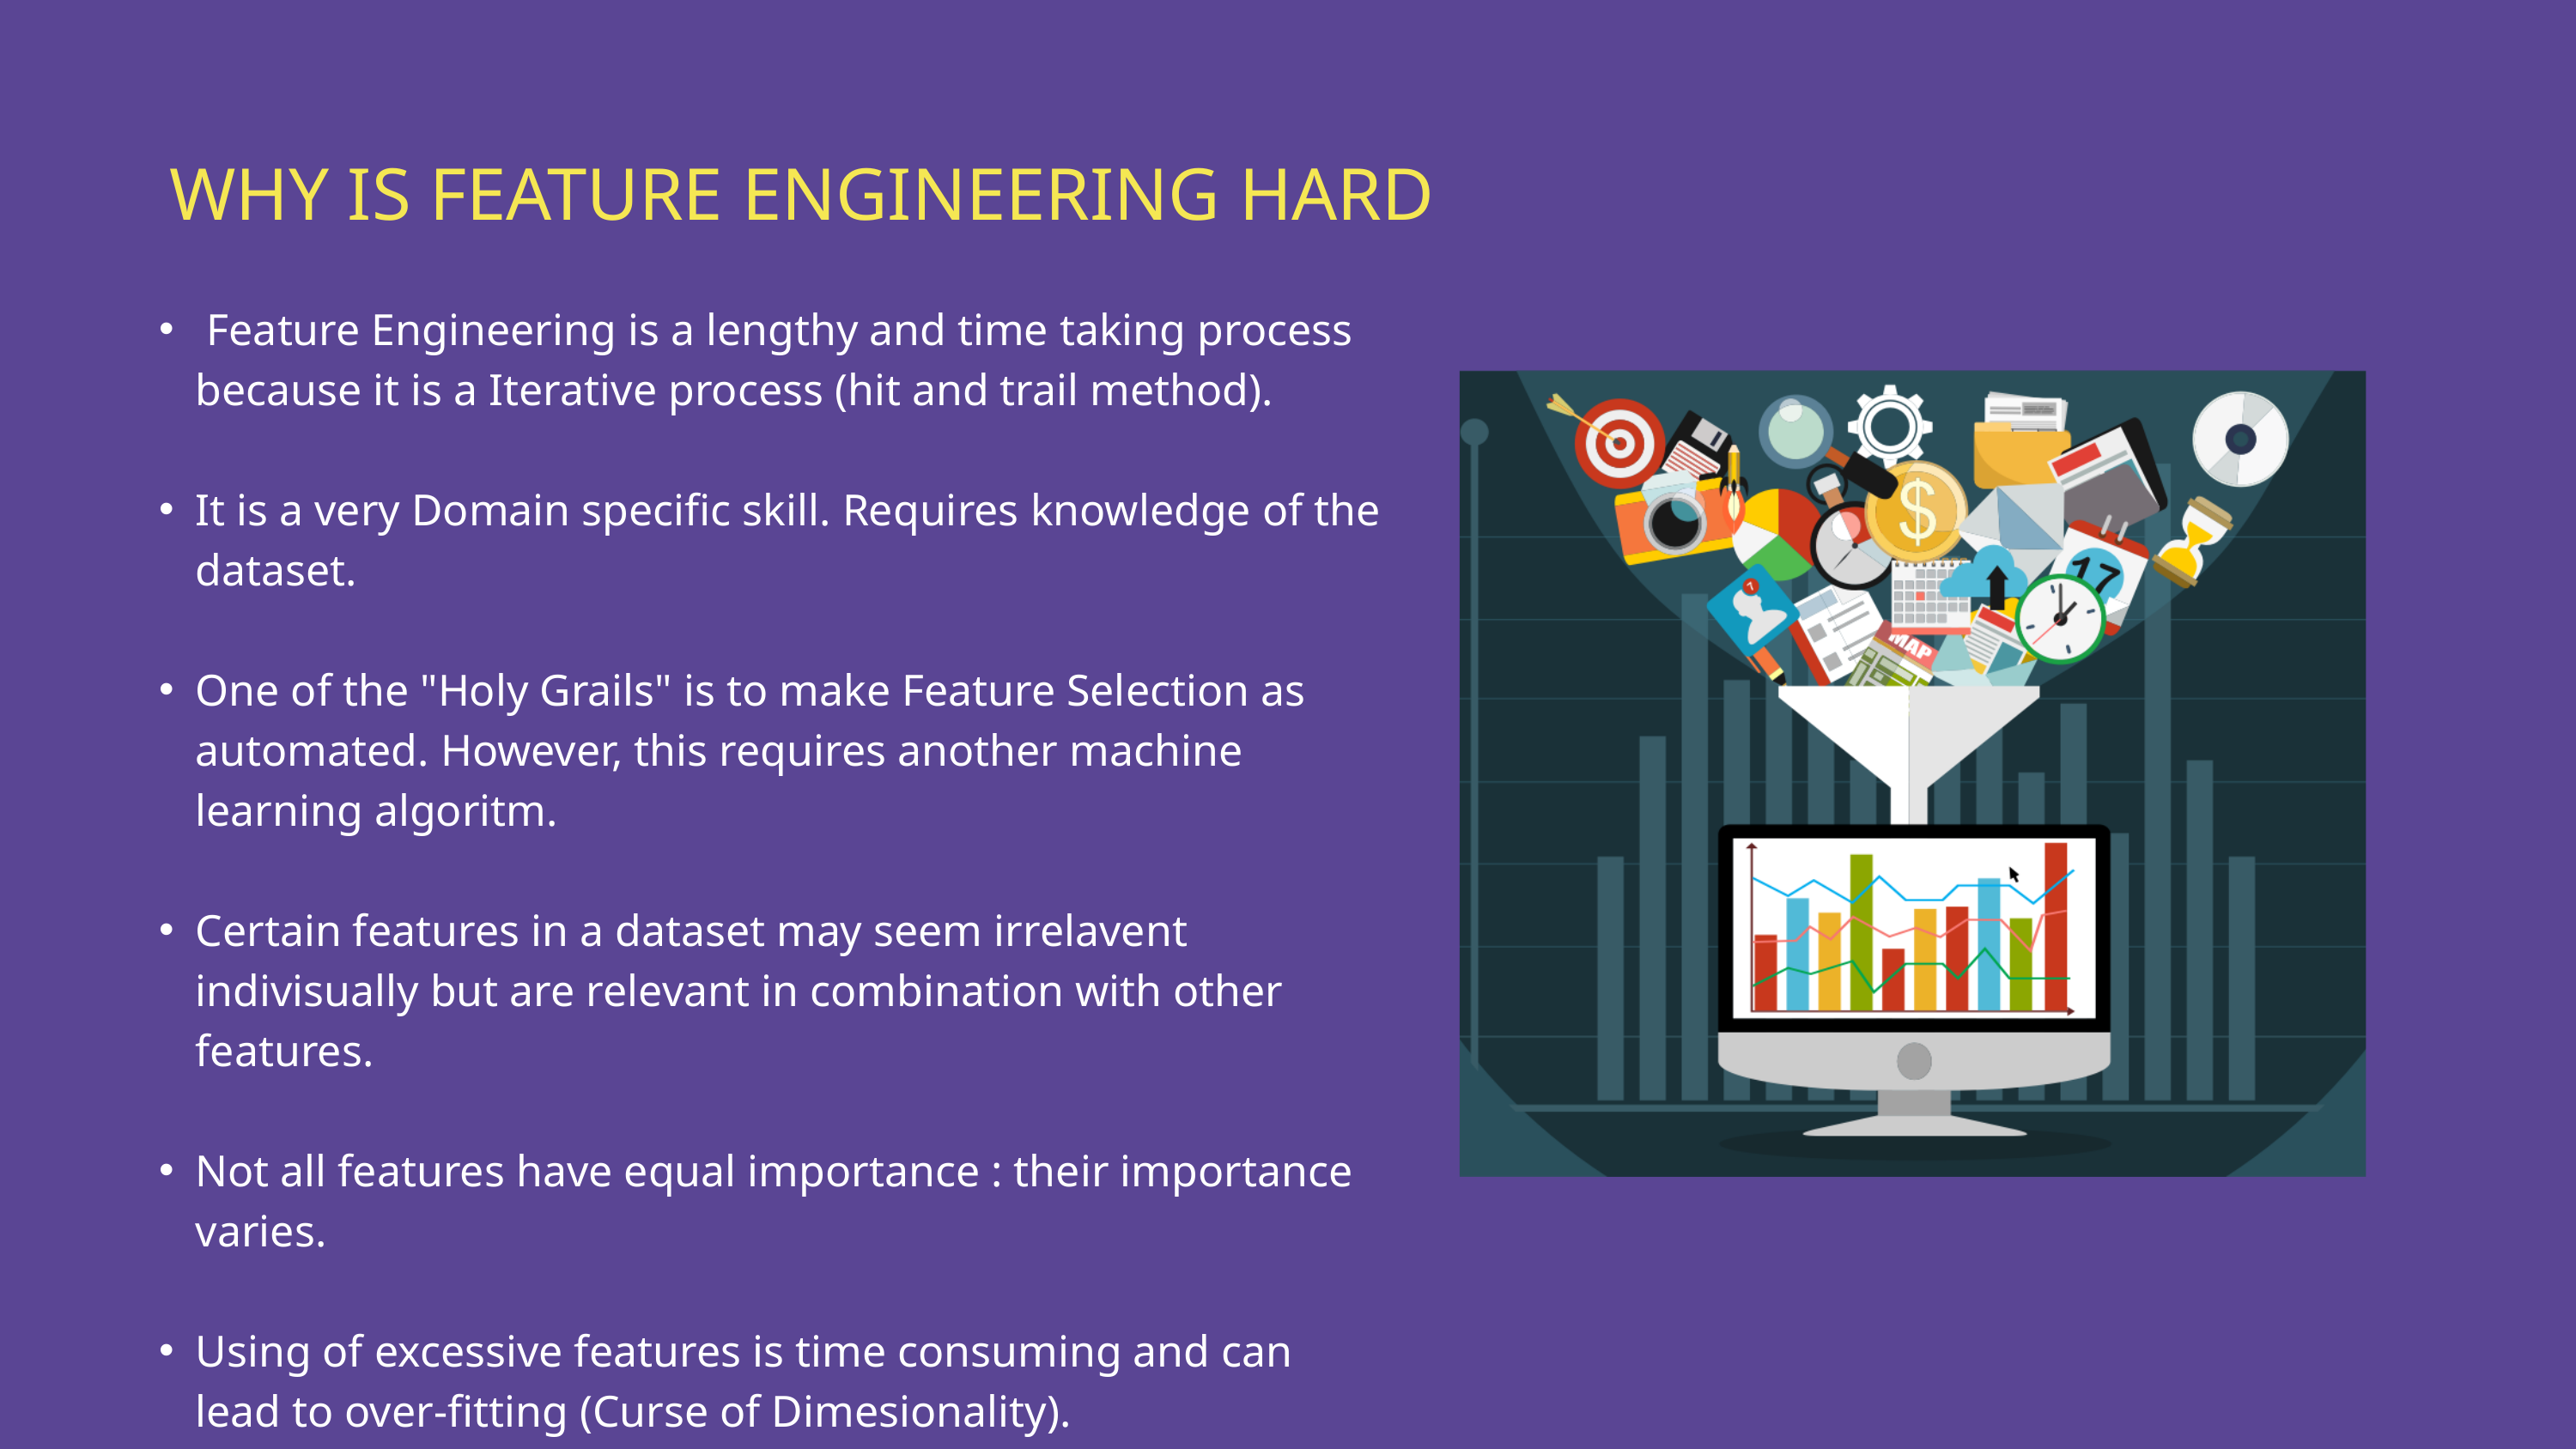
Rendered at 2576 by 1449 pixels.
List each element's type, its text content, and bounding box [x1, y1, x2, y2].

text_box Feature Engineering is a lengthy and time taking process because it is a Iterative process (hit and trail method). It is a very Domain specific skill. Requires knowledge of the dataset. One of the "Holy Grails" is to make Feature Selection as automated. However, this requires another machine learning algoritm. Certain features in a dataset may seem irrelavent indivisually but are relevant in combination with other features. Not all features have equal importance : their importance varies. Using of excessive features is time consuming and can lead to over-fitting (Curse of Dimesionality). [122, 294, 1385, 1436]
text_box WHY IS FEATURE ENGINEERING HARD [144, 134, 1460, 234]
picture [1459, 370, 2366, 1177]
